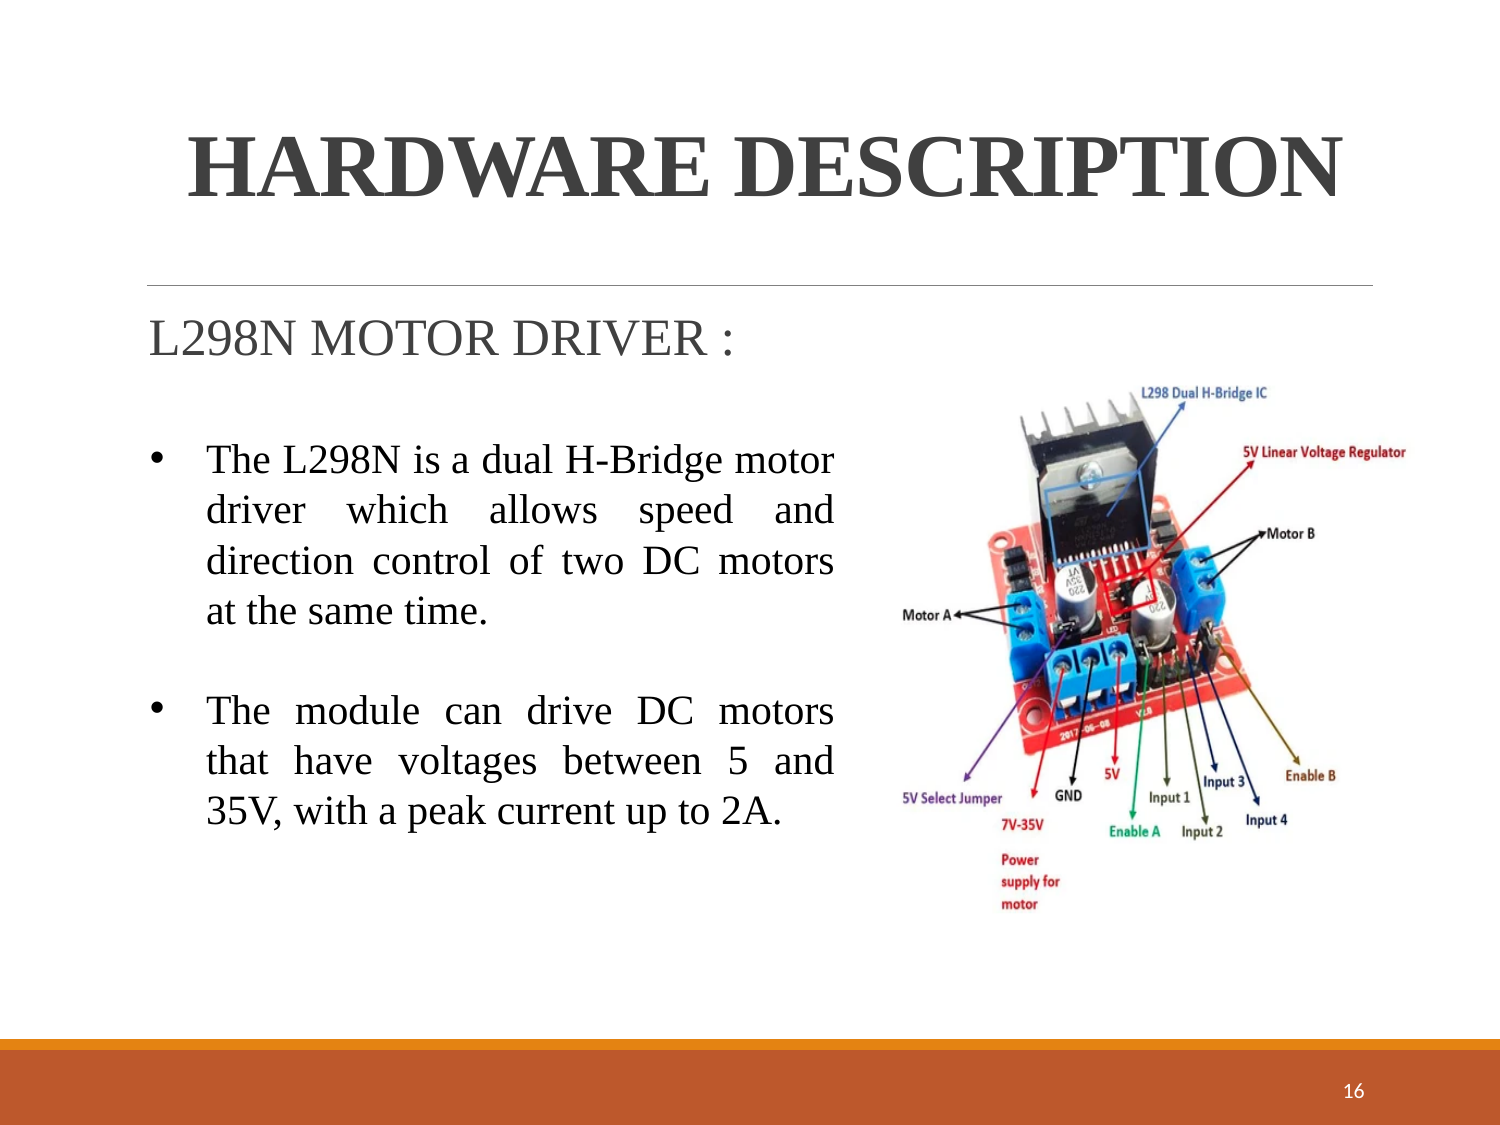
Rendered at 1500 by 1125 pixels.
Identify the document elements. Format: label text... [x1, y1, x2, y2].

text_box The L298N is a dual H-Bridge motor driver which allows speed and direction control of two DC motors at the same time. The module can drive DC motors that have voltages between 5 and 35V, with a peak current up to 2A. [135, 424, 850, 840]
slide_number 16 [1218, 1059, 1380, 1120]
list L298N MOTOR DRIVER : [135, 302, 875, 375]
title HARDWARE DESCRIPTION [147, 75, 1385, 223]
picture [866, 374, 1445, 926]
